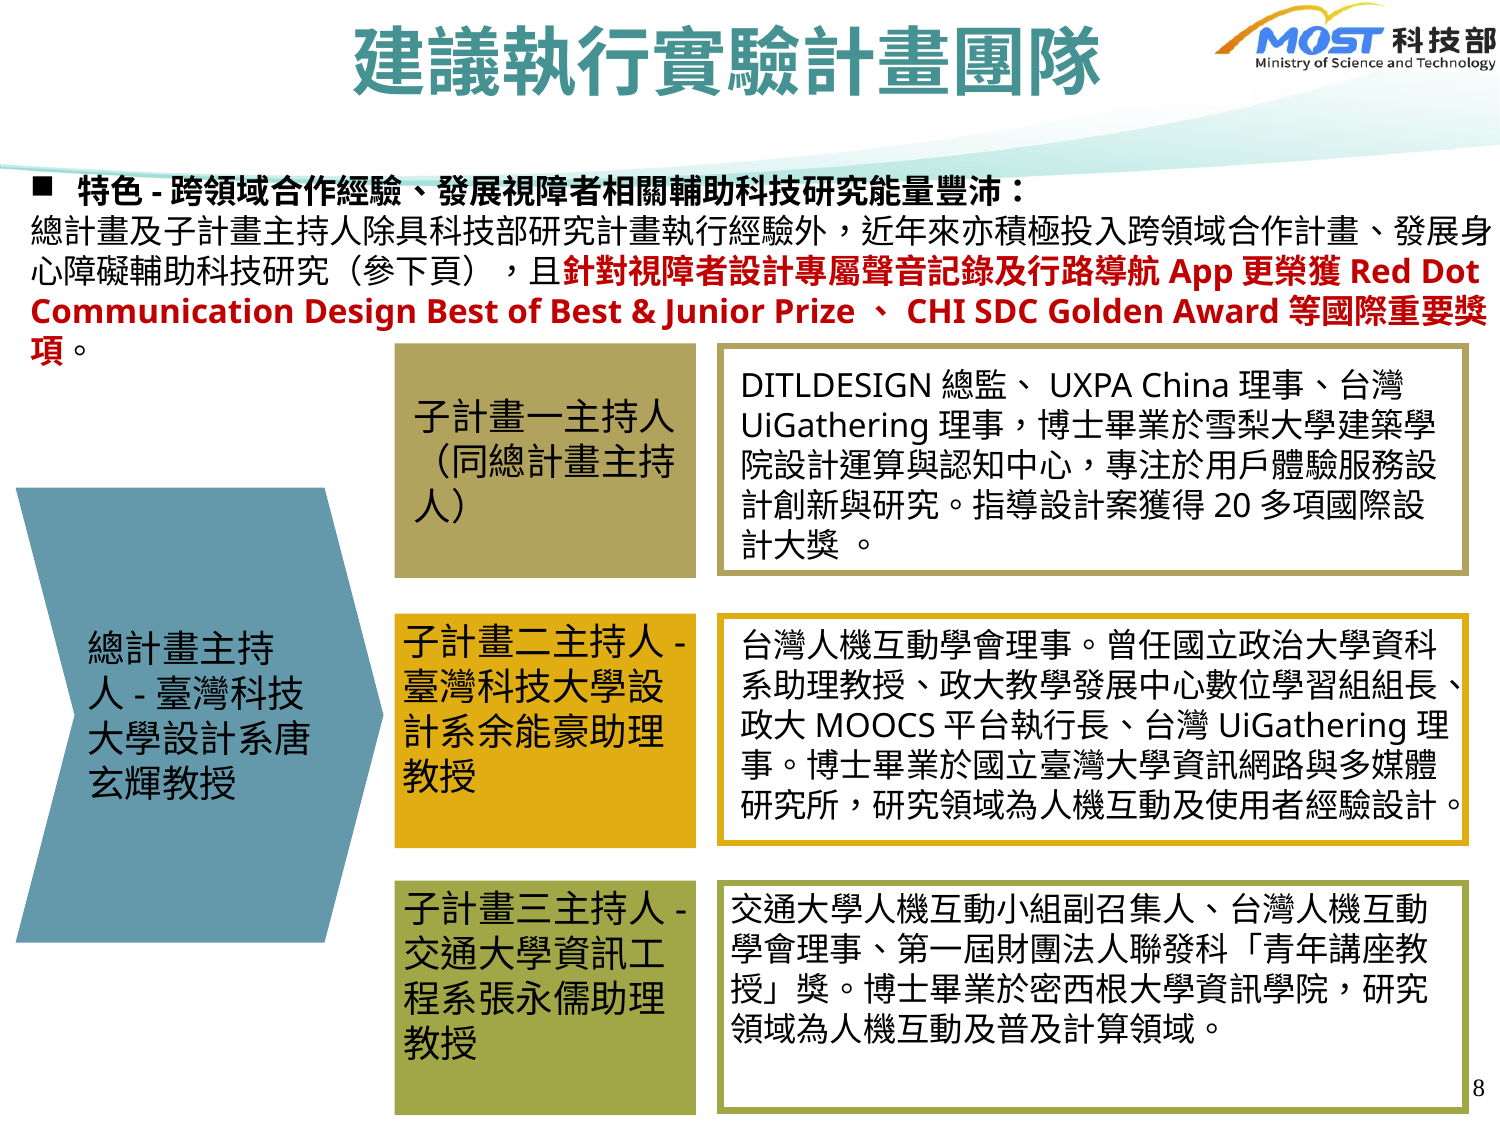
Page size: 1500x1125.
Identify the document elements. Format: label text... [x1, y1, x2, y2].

title 建議執行實驗計畫團隊 [48, 0, 1405, 131]
text_box 特色-跨領域合作經驗、發展視障者相關輔助科技研究能量豐沛： 總計畫及子計畫主持人除具科技部研究計畫執行經驗外，近年來亦積極投入跨領域合作計畫、發展身心障礙輔助科技研究（參下頁），且針對視障者設計專屬聲音記錄及行路導航App更榮獲Red Dot Communication Design Best of Best & Junior Prize、CHI SDC Golden Award等國際重要獎項。 [15, 163, 1500, 378]
picture [0, 0, 1500, 187]
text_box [15, 343, 1466, 1116]
slide_number 8 [1162, 1063, 1500, 1124]
